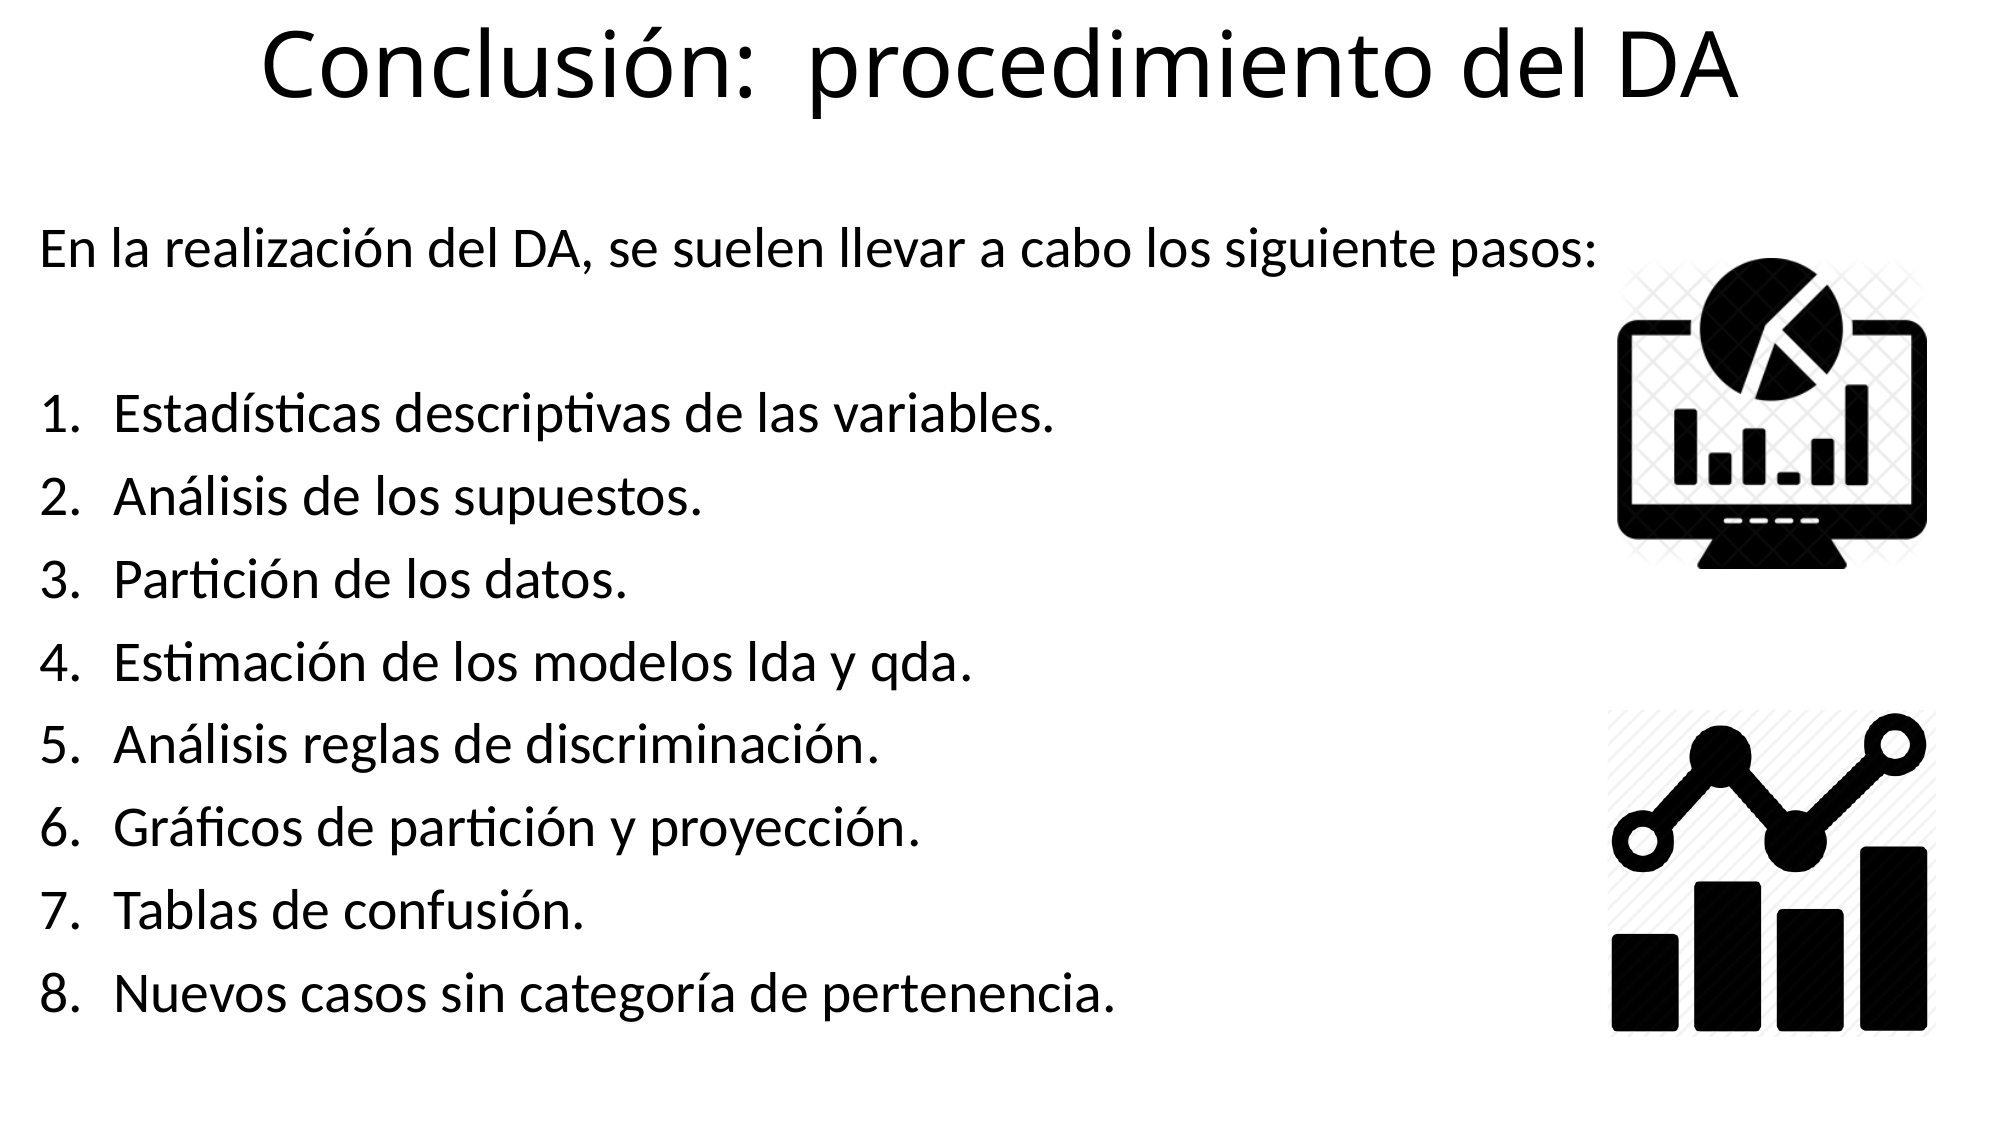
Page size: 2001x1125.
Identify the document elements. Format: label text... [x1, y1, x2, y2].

list En la realización del DA, se suelen llevar a cabo los siguiente pasos: Estadísticas descriptivas de las variables. Análisis de los supuestos. Partición de los datos. Estimación de los modelos lda y qda. Análisis reglas de discriminación. Gráficos de partición y proyección. Tablas de confusión. Nuevos casos sin categoría de pertenencia. [24, 210, 1617, 1100]
picture [1607, 710, 1936, 1037]
text_box Conclusión: procedimiento del DA [0, 8, 2000, 127]
picture [1616, 258, 1927, 569]
